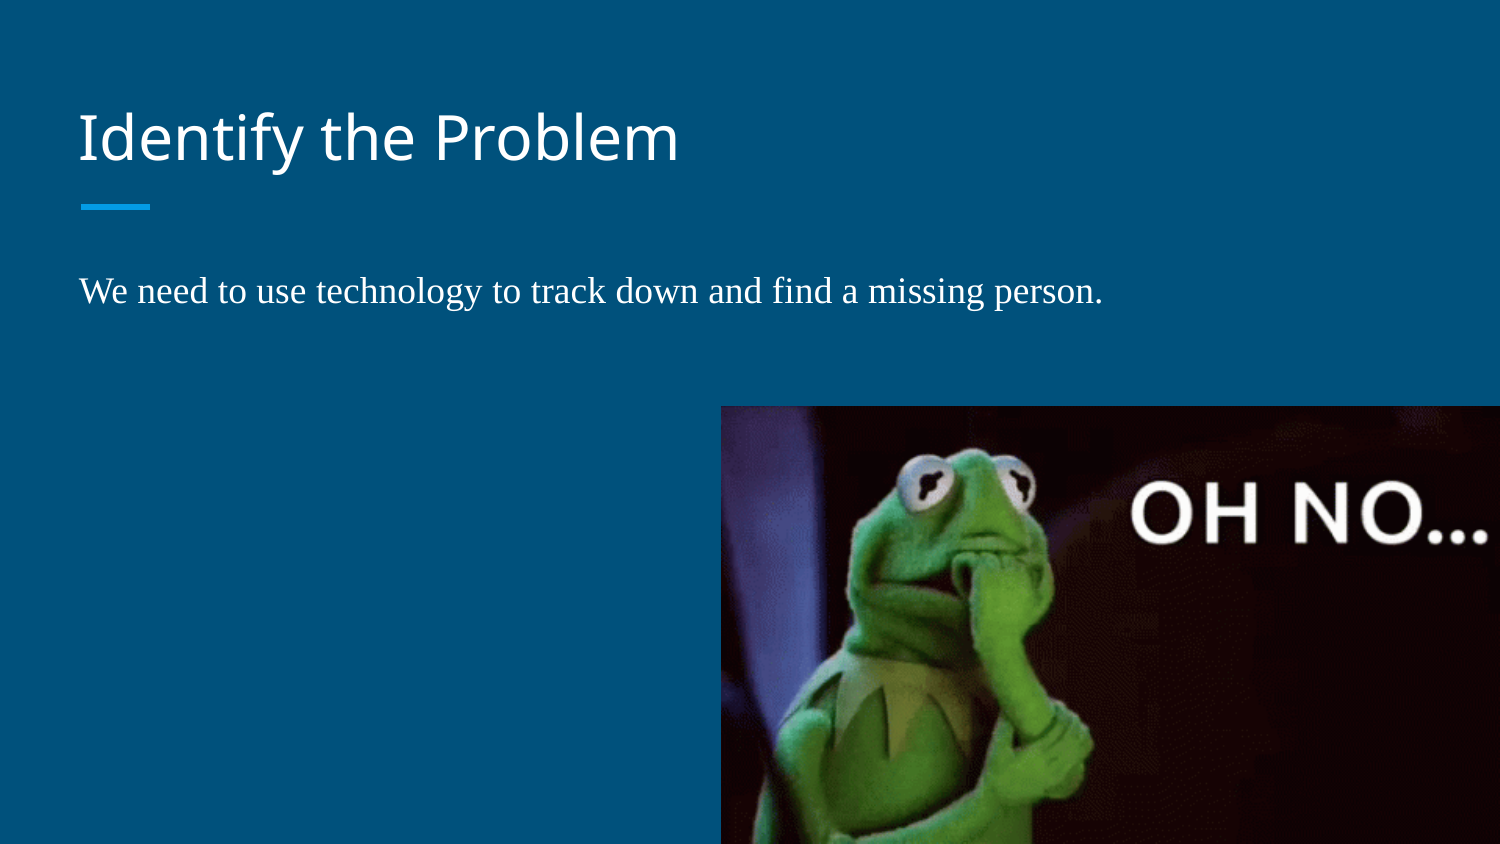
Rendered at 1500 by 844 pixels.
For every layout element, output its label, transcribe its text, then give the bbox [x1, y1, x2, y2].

list We need to use technology to track down and find a missing person. [63, 244, 1437, 750]
title Identify the Problem [63, 75, 1437, 188]
picture [722, 407, 1500, 844]
